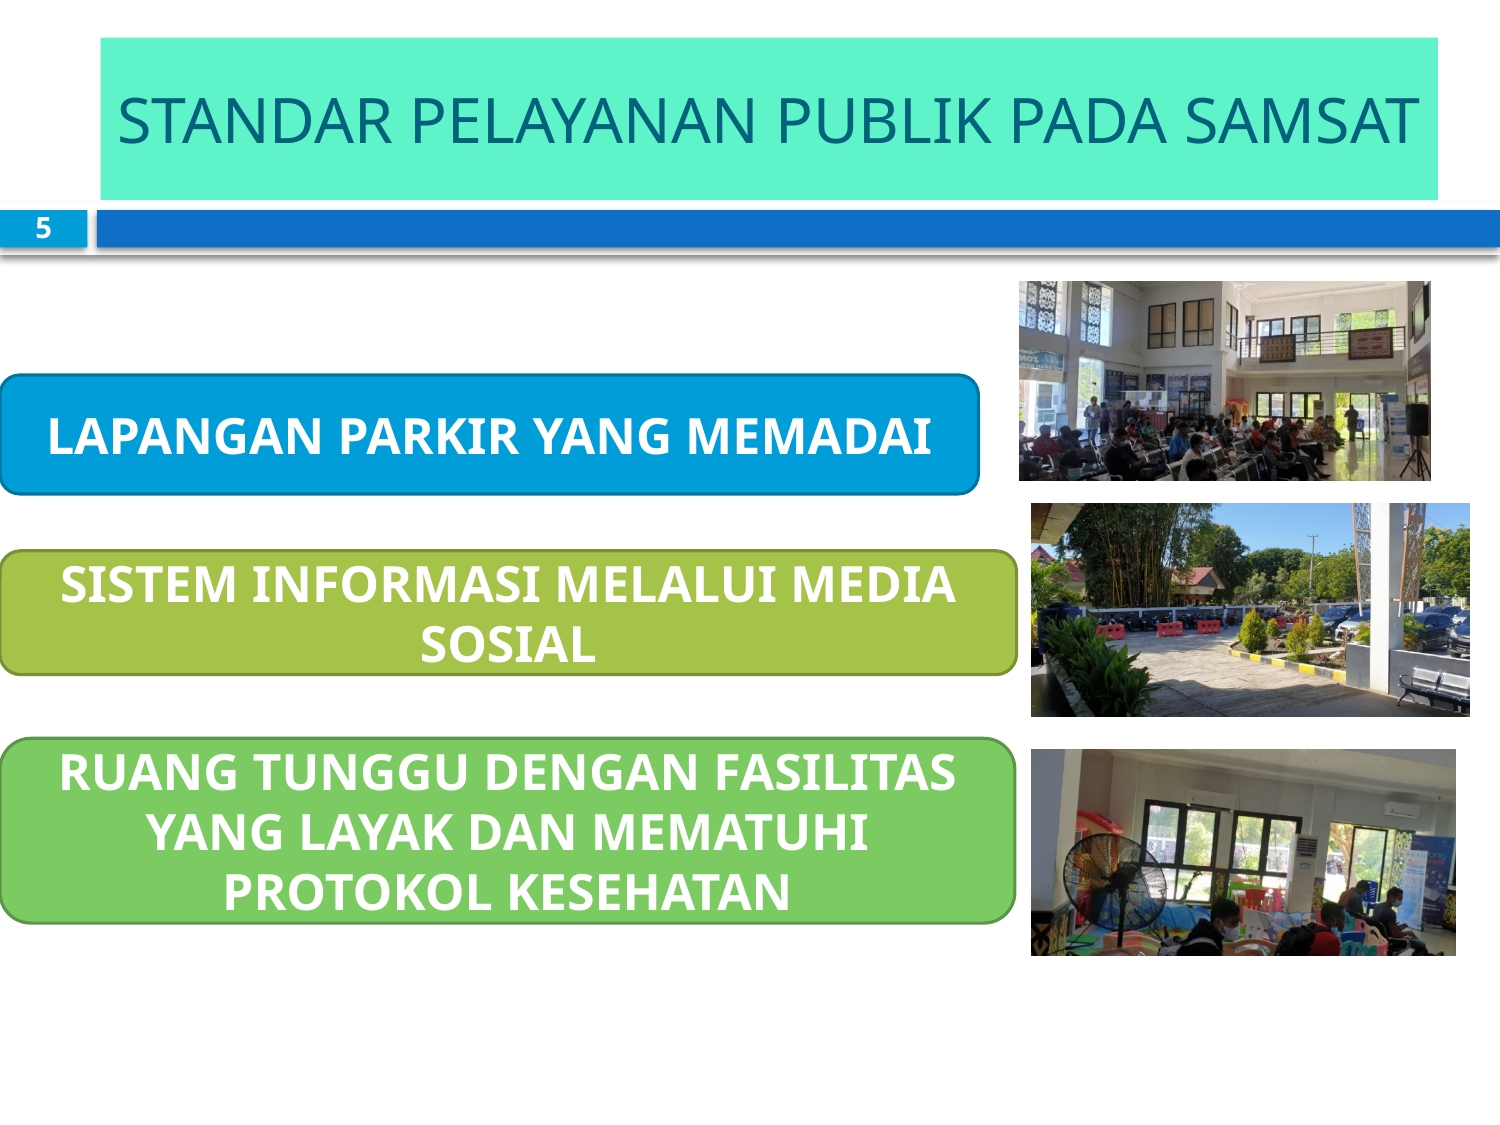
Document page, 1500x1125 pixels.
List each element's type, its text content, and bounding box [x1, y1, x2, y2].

picture [1019, 280, 1431, 482]
text_box SISTEM INFORMASI MELALUI MEDIA SOSIAL [0, 549, 1019, 677]
picture [1030, 749, 1456, 957]
slide_number 5 [0, 208, 88, 249]
title STANDAR PELAYANAN PUBLIK PADA SAMSAT [100, 37, 1438, 200]
text_box RUANG TUNGGU DENGAN FASILITAS YANG LAYAK DAN MEMATUHI PROTOKOL KESEHATAN [0, 736, 1017, 925]
text_box LAPANGAN PARKIR YANG MEMADAI [0, 373, 981, 496]
picture [1030, 503, 1470, 717]
